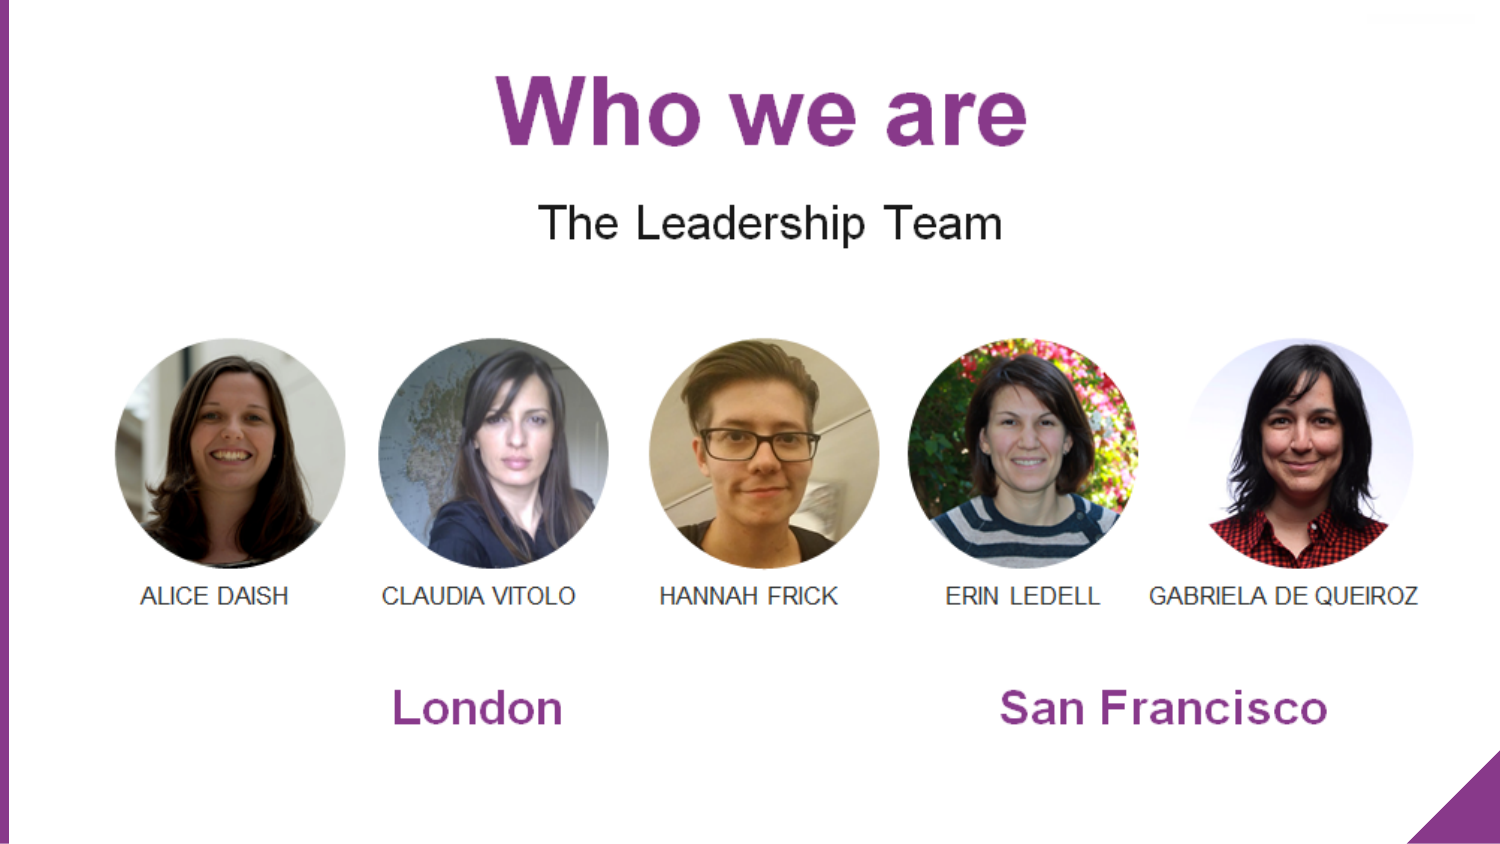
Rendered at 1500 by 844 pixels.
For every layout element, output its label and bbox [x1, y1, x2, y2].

picture [24, 14, 1476, 766]
